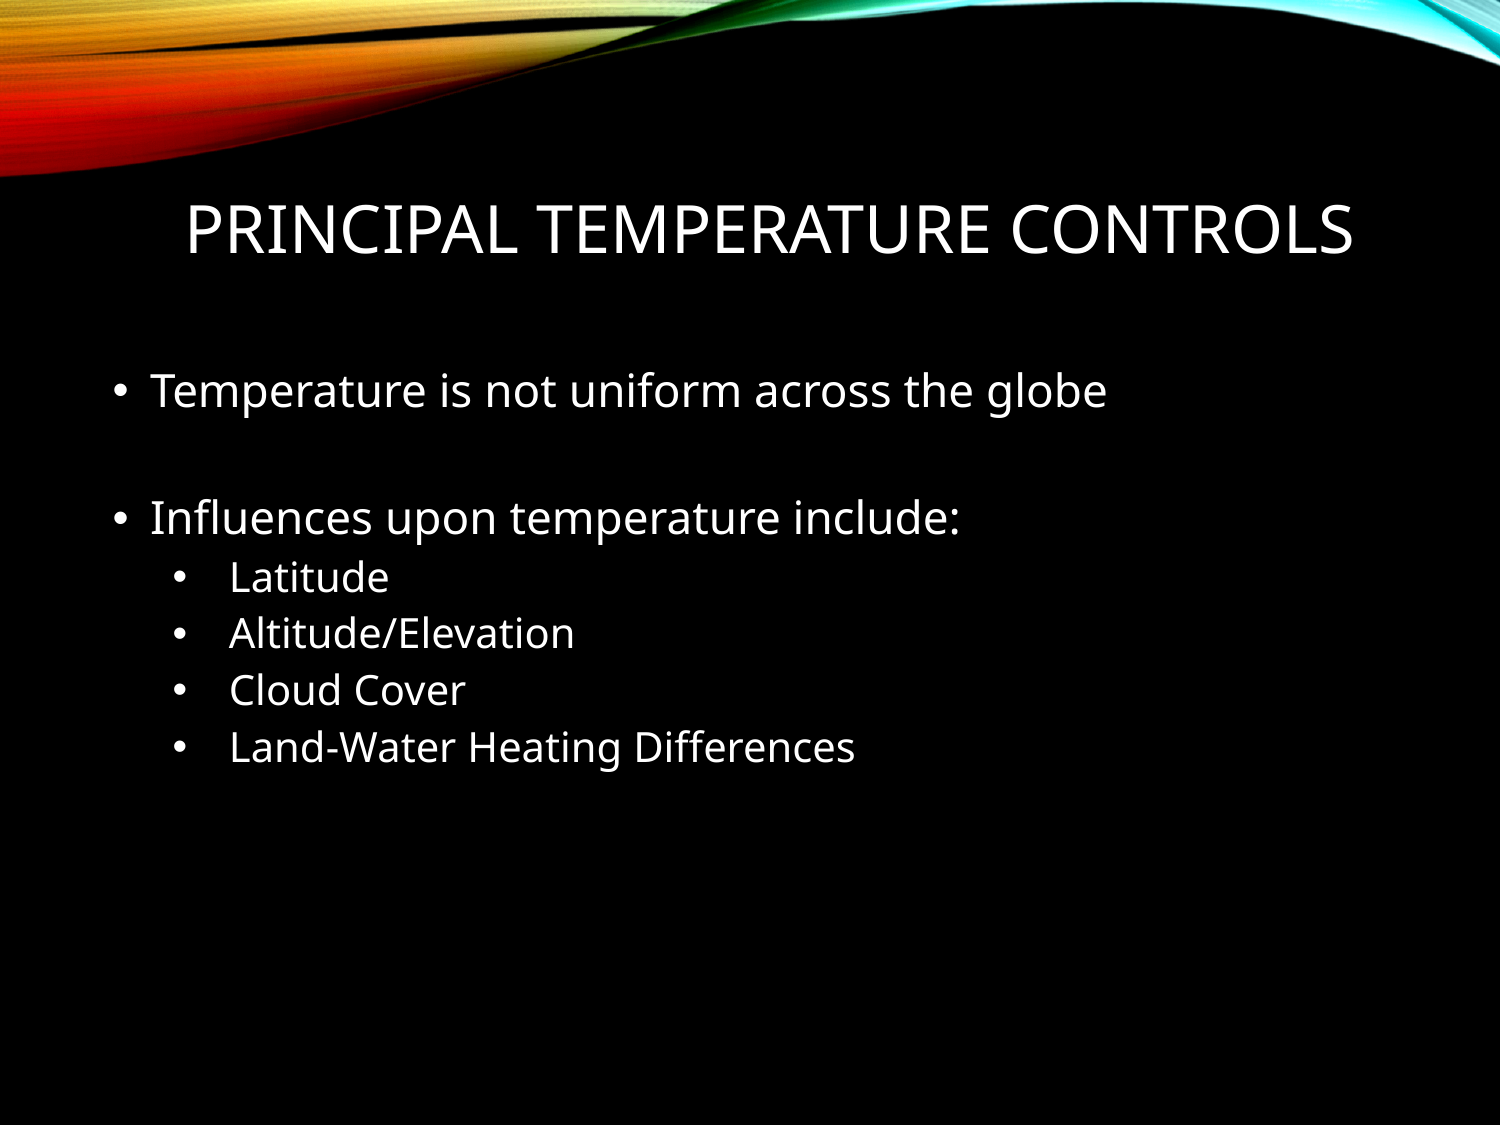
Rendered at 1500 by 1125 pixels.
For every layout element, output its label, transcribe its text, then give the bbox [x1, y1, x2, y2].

title Principal Temperature Controls [169, 125, 1403, 338]
picture [0, 0, 1500, 178]
list Temperature is not uniform across the globe Influences upon temperature include: Latitude Altitude/Elevation Cloud Cover Land-Water Heating Differences [97, 360, 1403, 1028]
